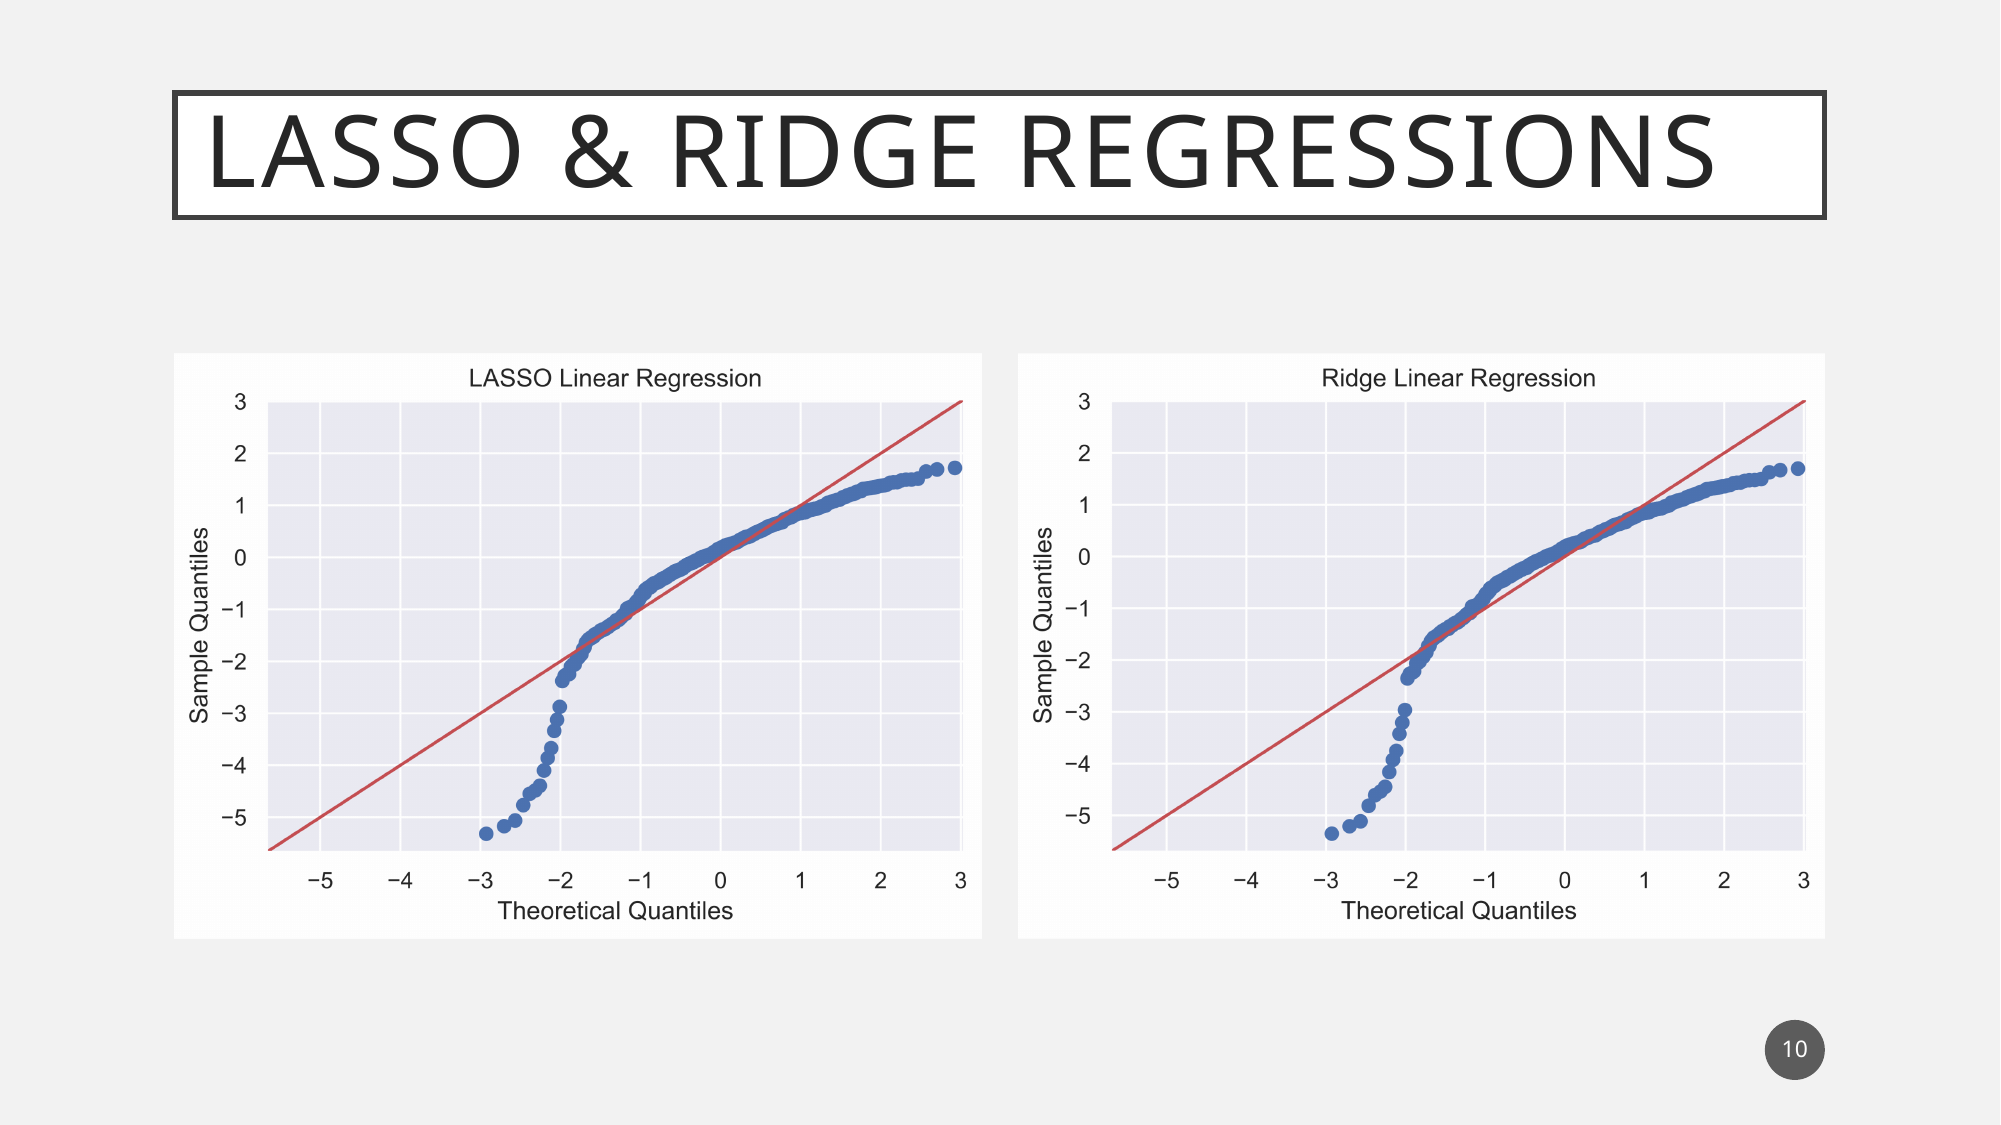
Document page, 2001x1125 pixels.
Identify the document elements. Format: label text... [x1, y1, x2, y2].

title LASSO & Ridge regressions [172, 90, 1827, 220]
picture [174, 353, 982, 939]
slide_number 10 [1764, 1019, 1825, 1080]
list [1018, 353, 1826, 939]
